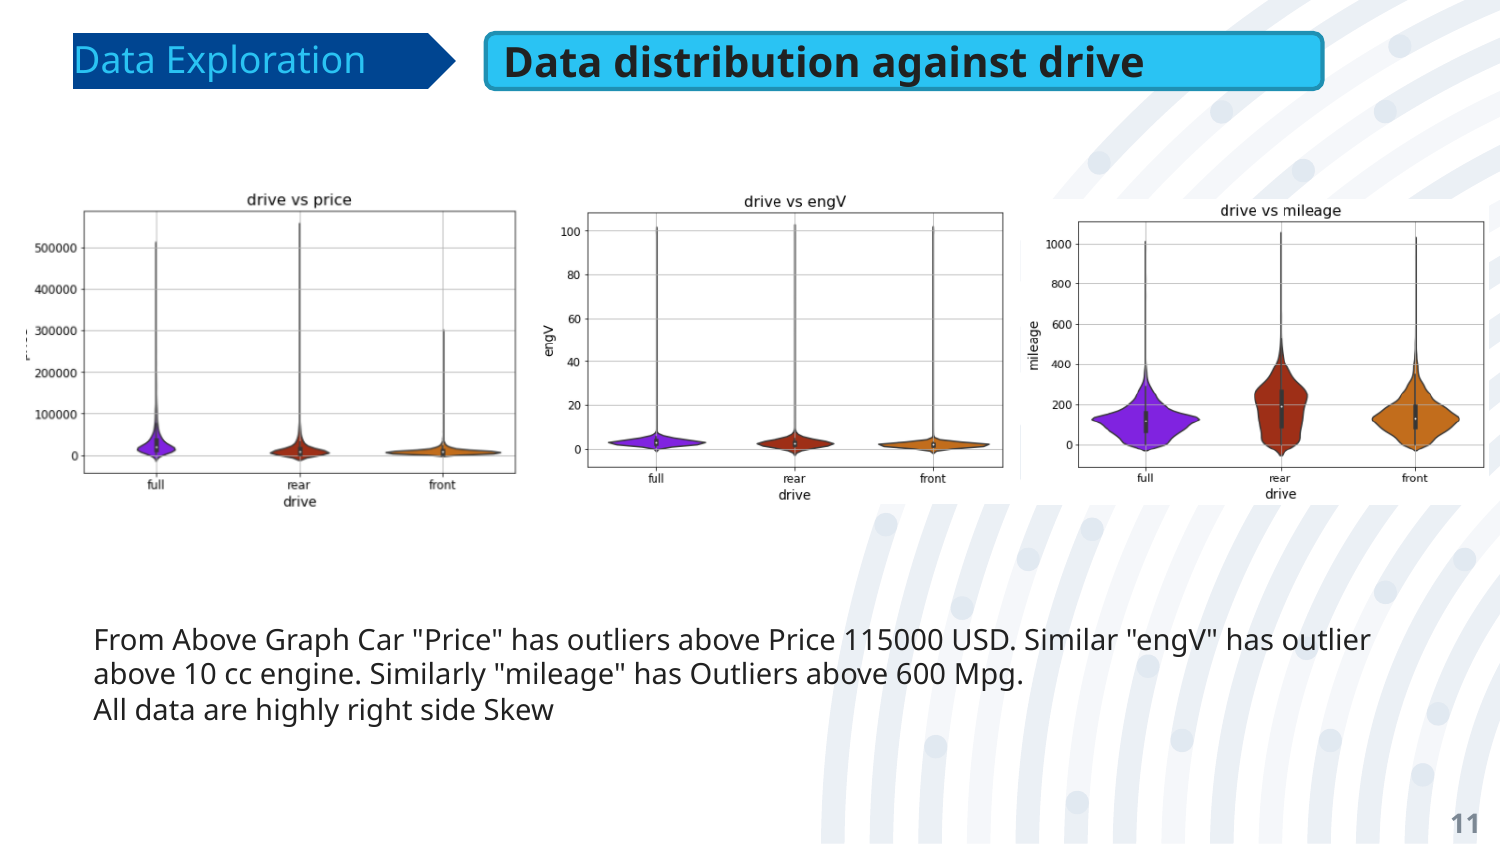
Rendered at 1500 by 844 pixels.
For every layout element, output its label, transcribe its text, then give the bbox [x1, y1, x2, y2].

text_box Data distribution against drive [483, 30, 1325, 92]
picture [26, 183, 1020, 513]
picture [1021, 199, 1489, 506]
text_box From Above Graph Car "Price" has outliers above Price 115000 USD. Similar "engV" has outlier above 10 cc engine. Similarly "mileage" has Outliers above 600 Mpg. All data are highly right side Skew [78, 613, 1453, 734]
slide_number 11 [1391, 792, 1482, 844]
text_box Data Exploration [73, 33, 456, 89]
